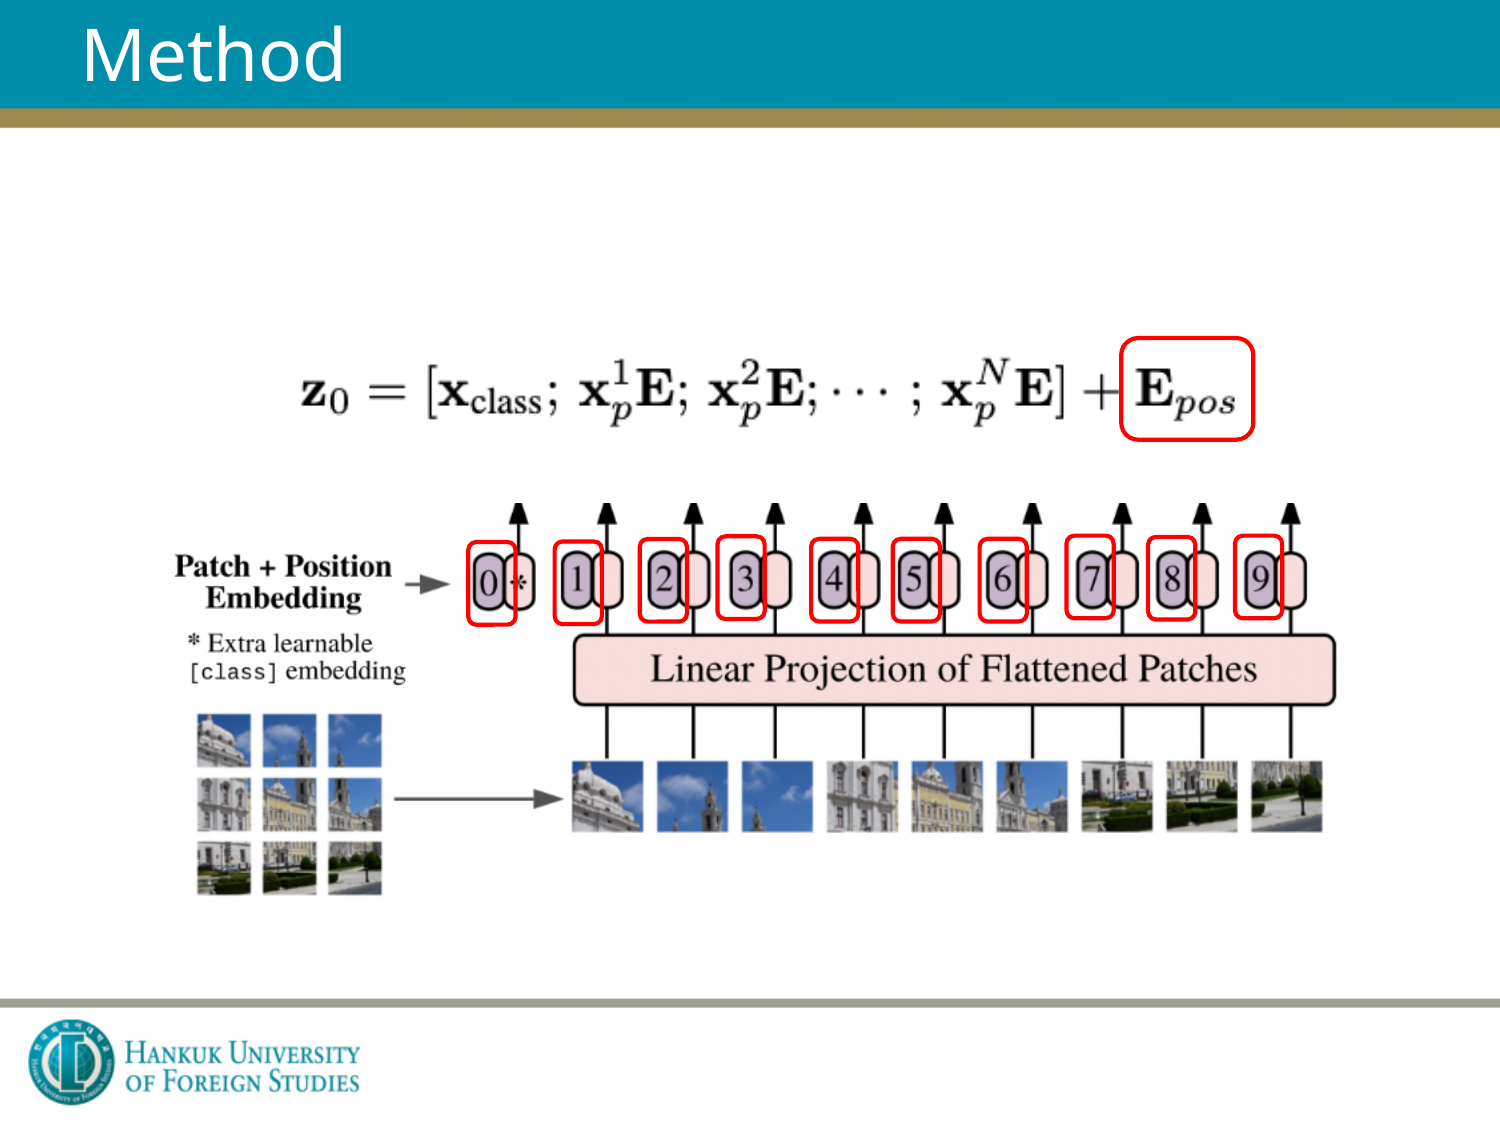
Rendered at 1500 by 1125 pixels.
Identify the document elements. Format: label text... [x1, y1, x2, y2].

text_box [1137, 335, 1256, 441]
picture [0, 0, 1500, 1125]
title Method [64, 0, 1488, 114]
